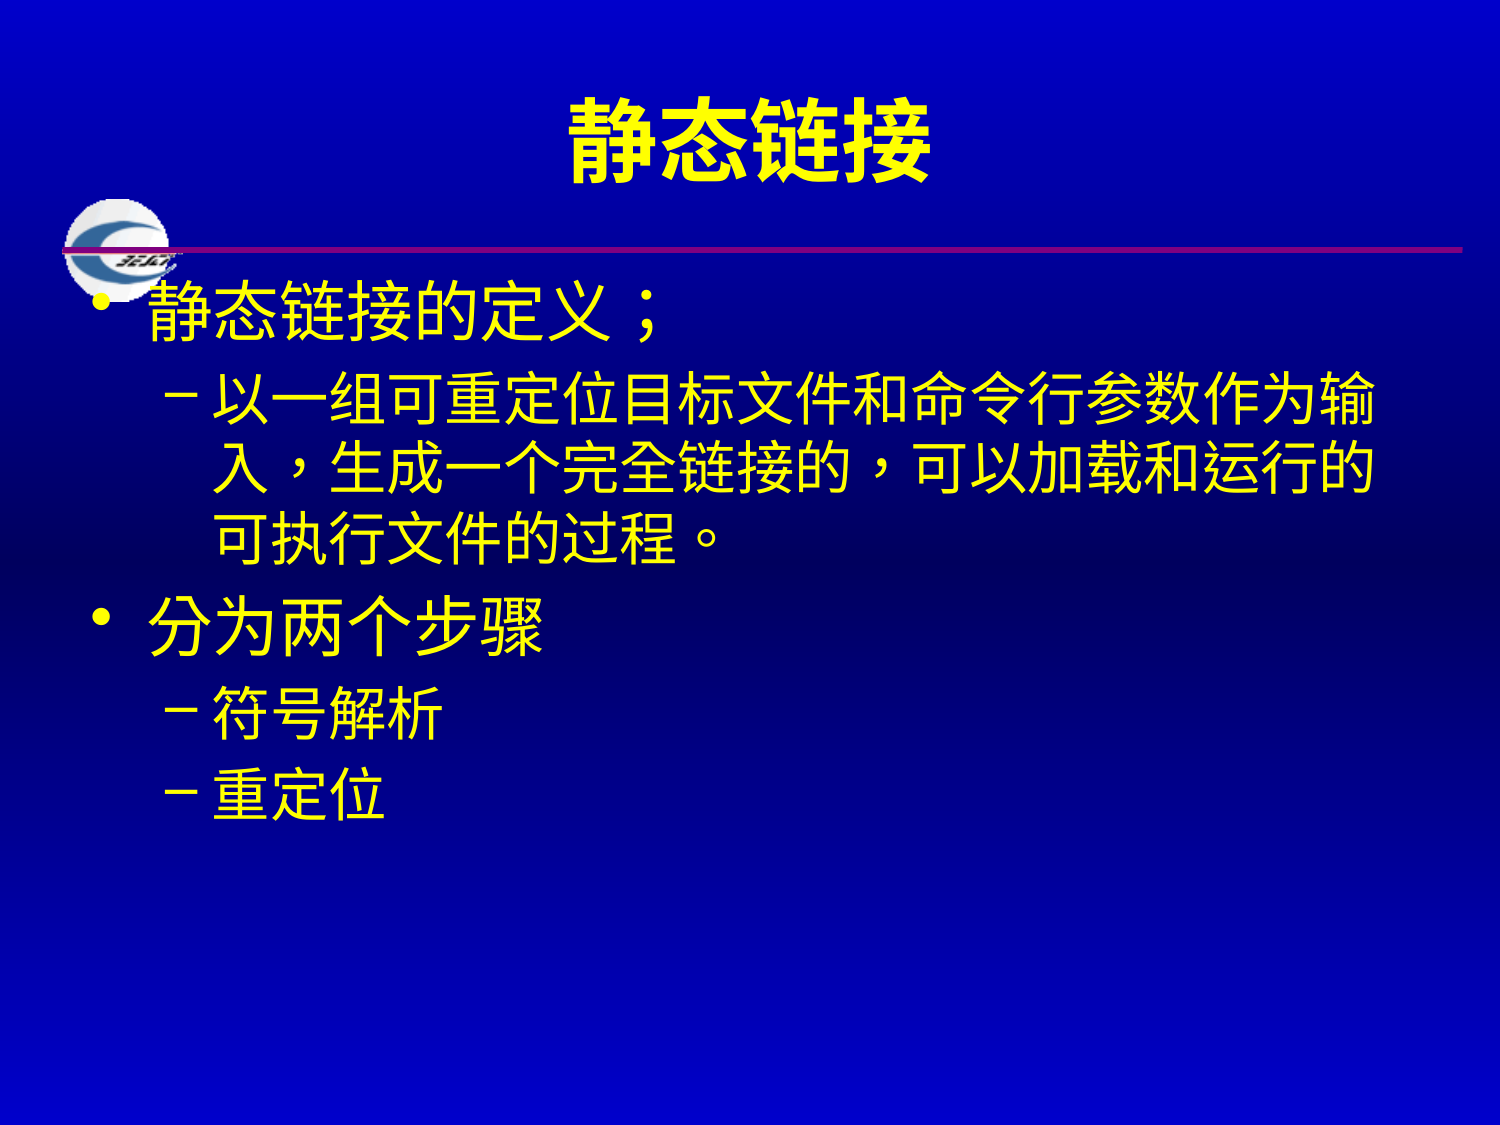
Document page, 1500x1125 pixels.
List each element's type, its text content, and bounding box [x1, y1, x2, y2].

list 静态链接的定义； 以一组可重定位目标文件和命令行参数作为输入，生成一个完全链接的，可以加载和运行的可执行文件的过程。 分为两个步骤 符号解析 重定位 [75, 262, 1425, 1005]
picture [62, 253, 183, 302]
picture [62, 199, 183, 247]
title 静态链接 [75, 45, 1425, 233]
